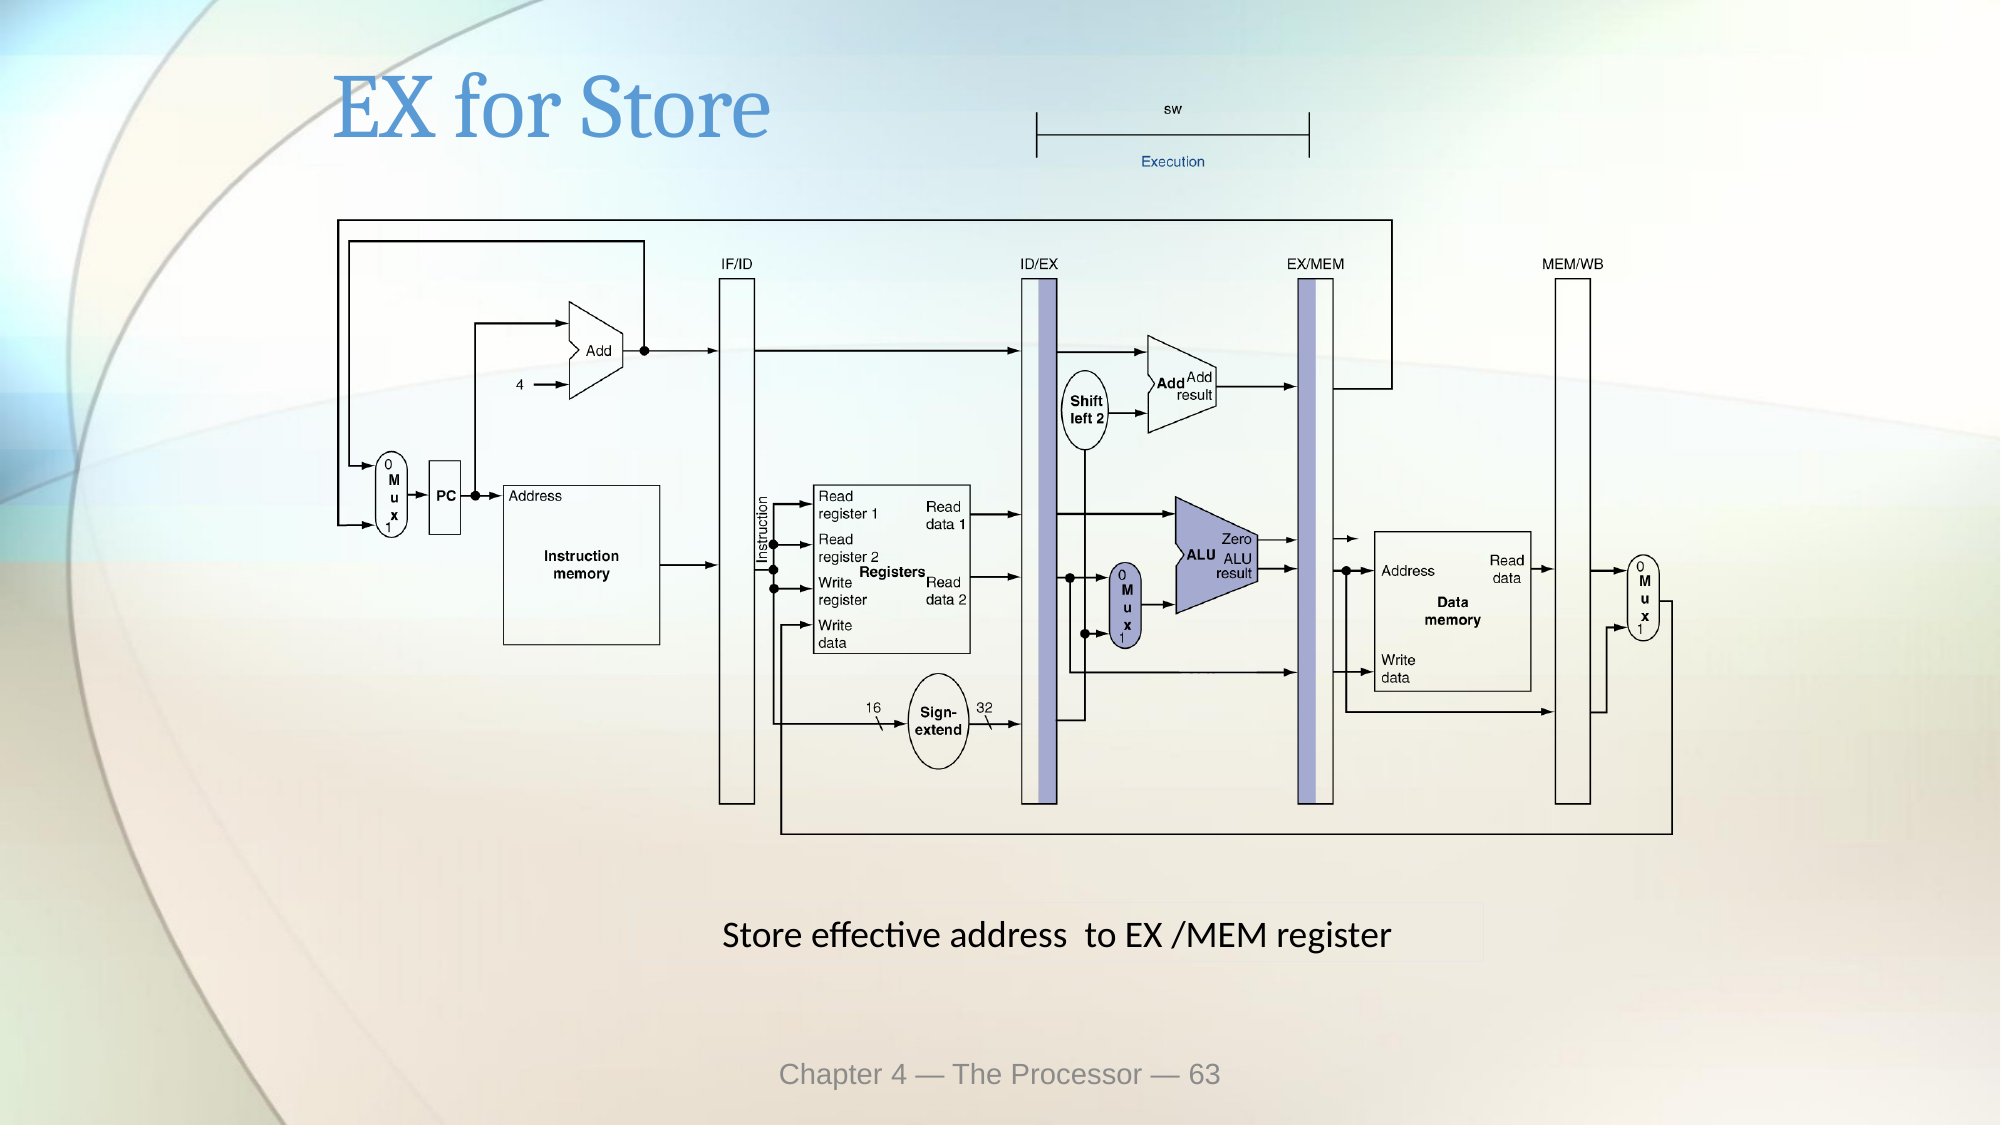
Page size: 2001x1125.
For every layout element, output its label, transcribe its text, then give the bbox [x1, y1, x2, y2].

text_box Store effective address to EX /MEM register [632, 902, 1484, 962]
title EX for Store [316, 33, 1799, 169]
picture [0, 0, 2001, 1125]
footer Chapter 4 — The Processor — 63 [762, 1042, 1238, 1103]
